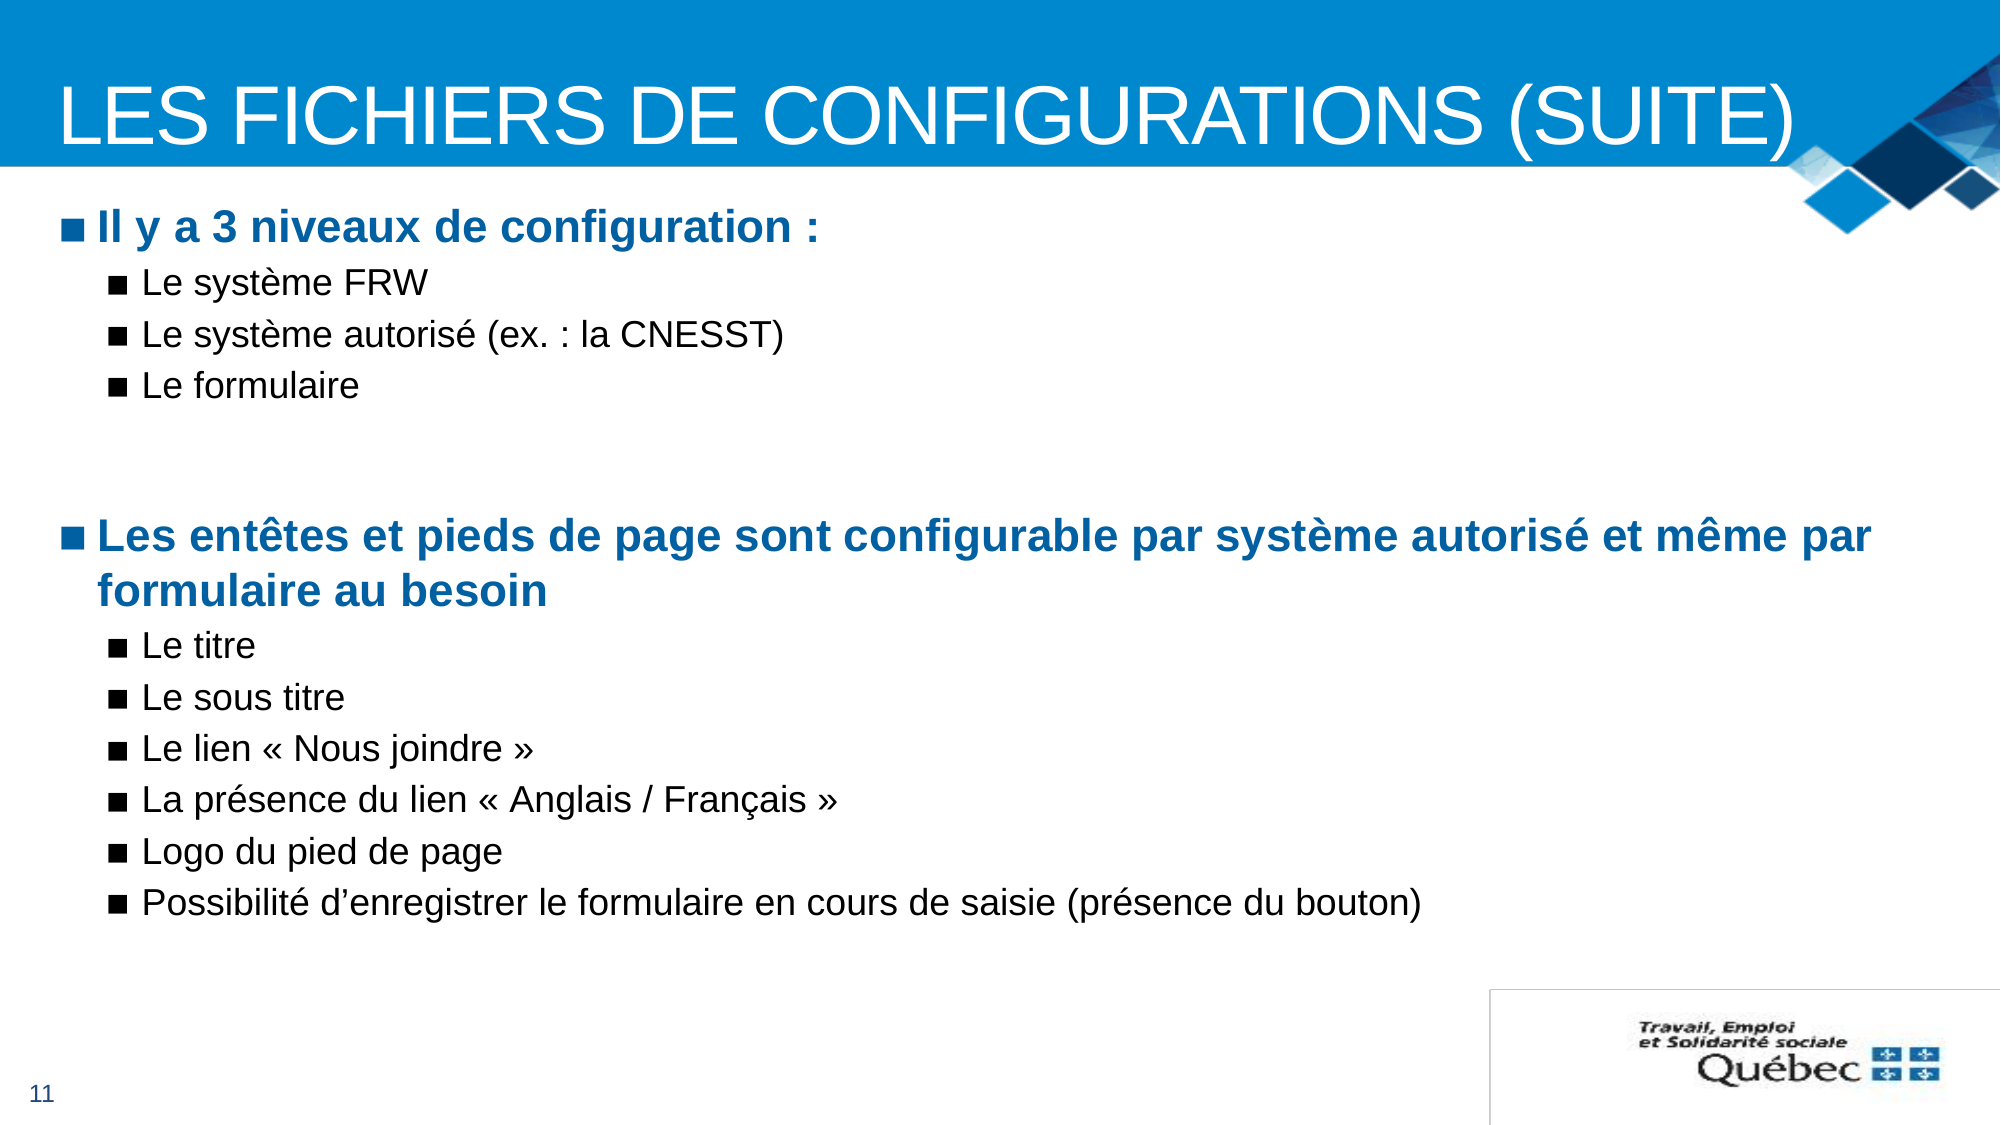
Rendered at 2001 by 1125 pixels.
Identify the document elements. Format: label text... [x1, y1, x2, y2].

title Les fichiers de configurations (suite) [57, 29, 1900, 161]
list Il y a 3 niveaux de configuration : Le système FRW Le système autorisé (ex. : la CNESST) Le formulaire Les entêtes et pieds de page sont configurable par système autorisé et même par formulaire au besoin Le titre Le sous titre Le lien « Nous joindre » La présence du lien « Anglais / Français » Logo du pied de page Possibilité d’enregistrer le formulaire en cours de saisie (présence du bouton) [57, 189, 1900, 1005]
picture [1611, 1000, 1969, 1103]
